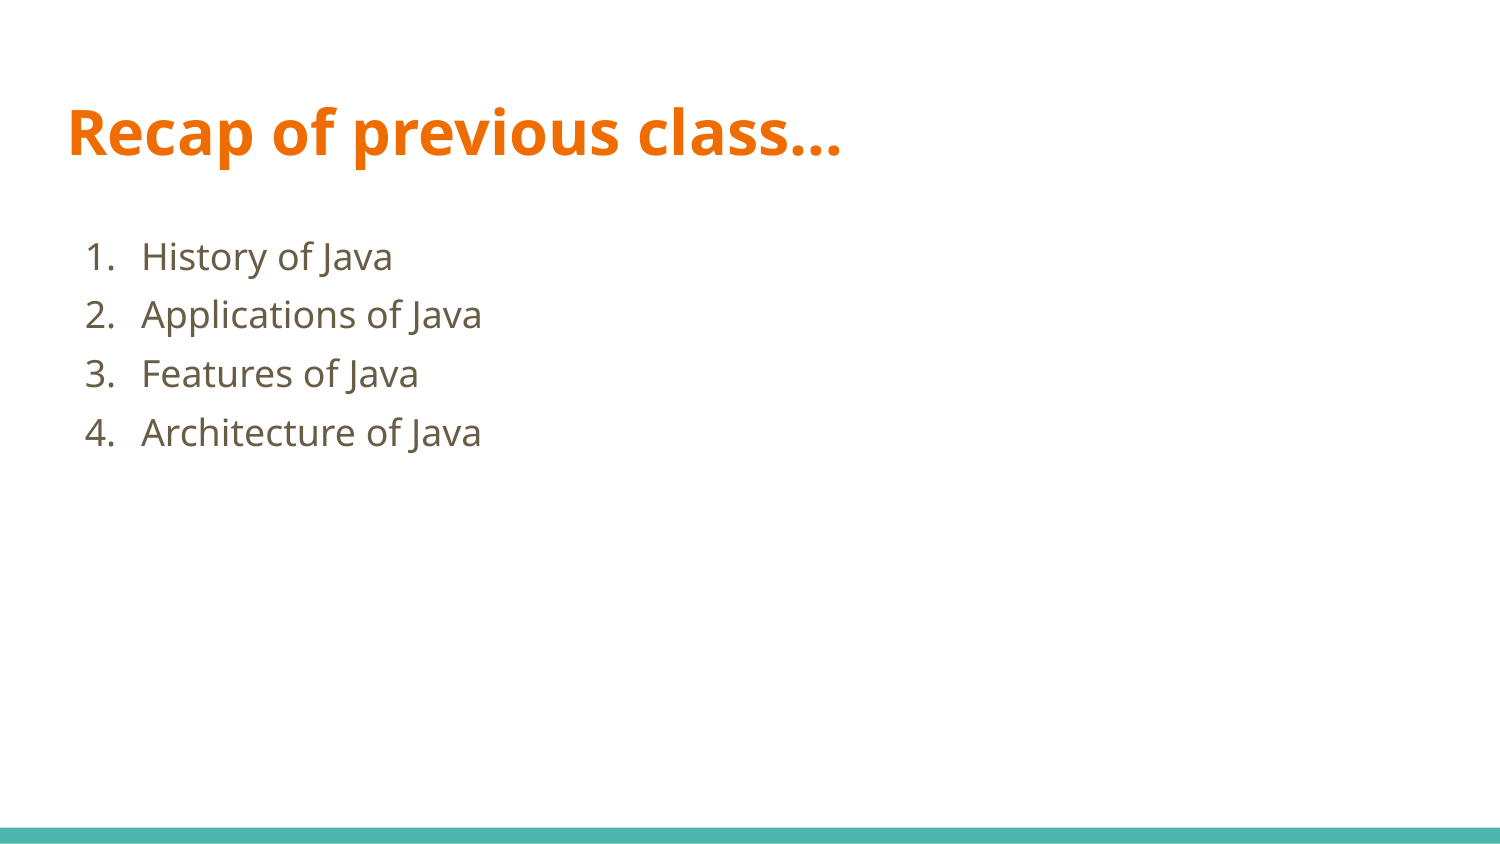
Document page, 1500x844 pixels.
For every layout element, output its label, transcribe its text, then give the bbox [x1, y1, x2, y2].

title Recap of previous class… [51, 72, 1449, 189]
list History of Java Applications of Java Features of Java Architecture of Java [51, 207, 1449, 750]
